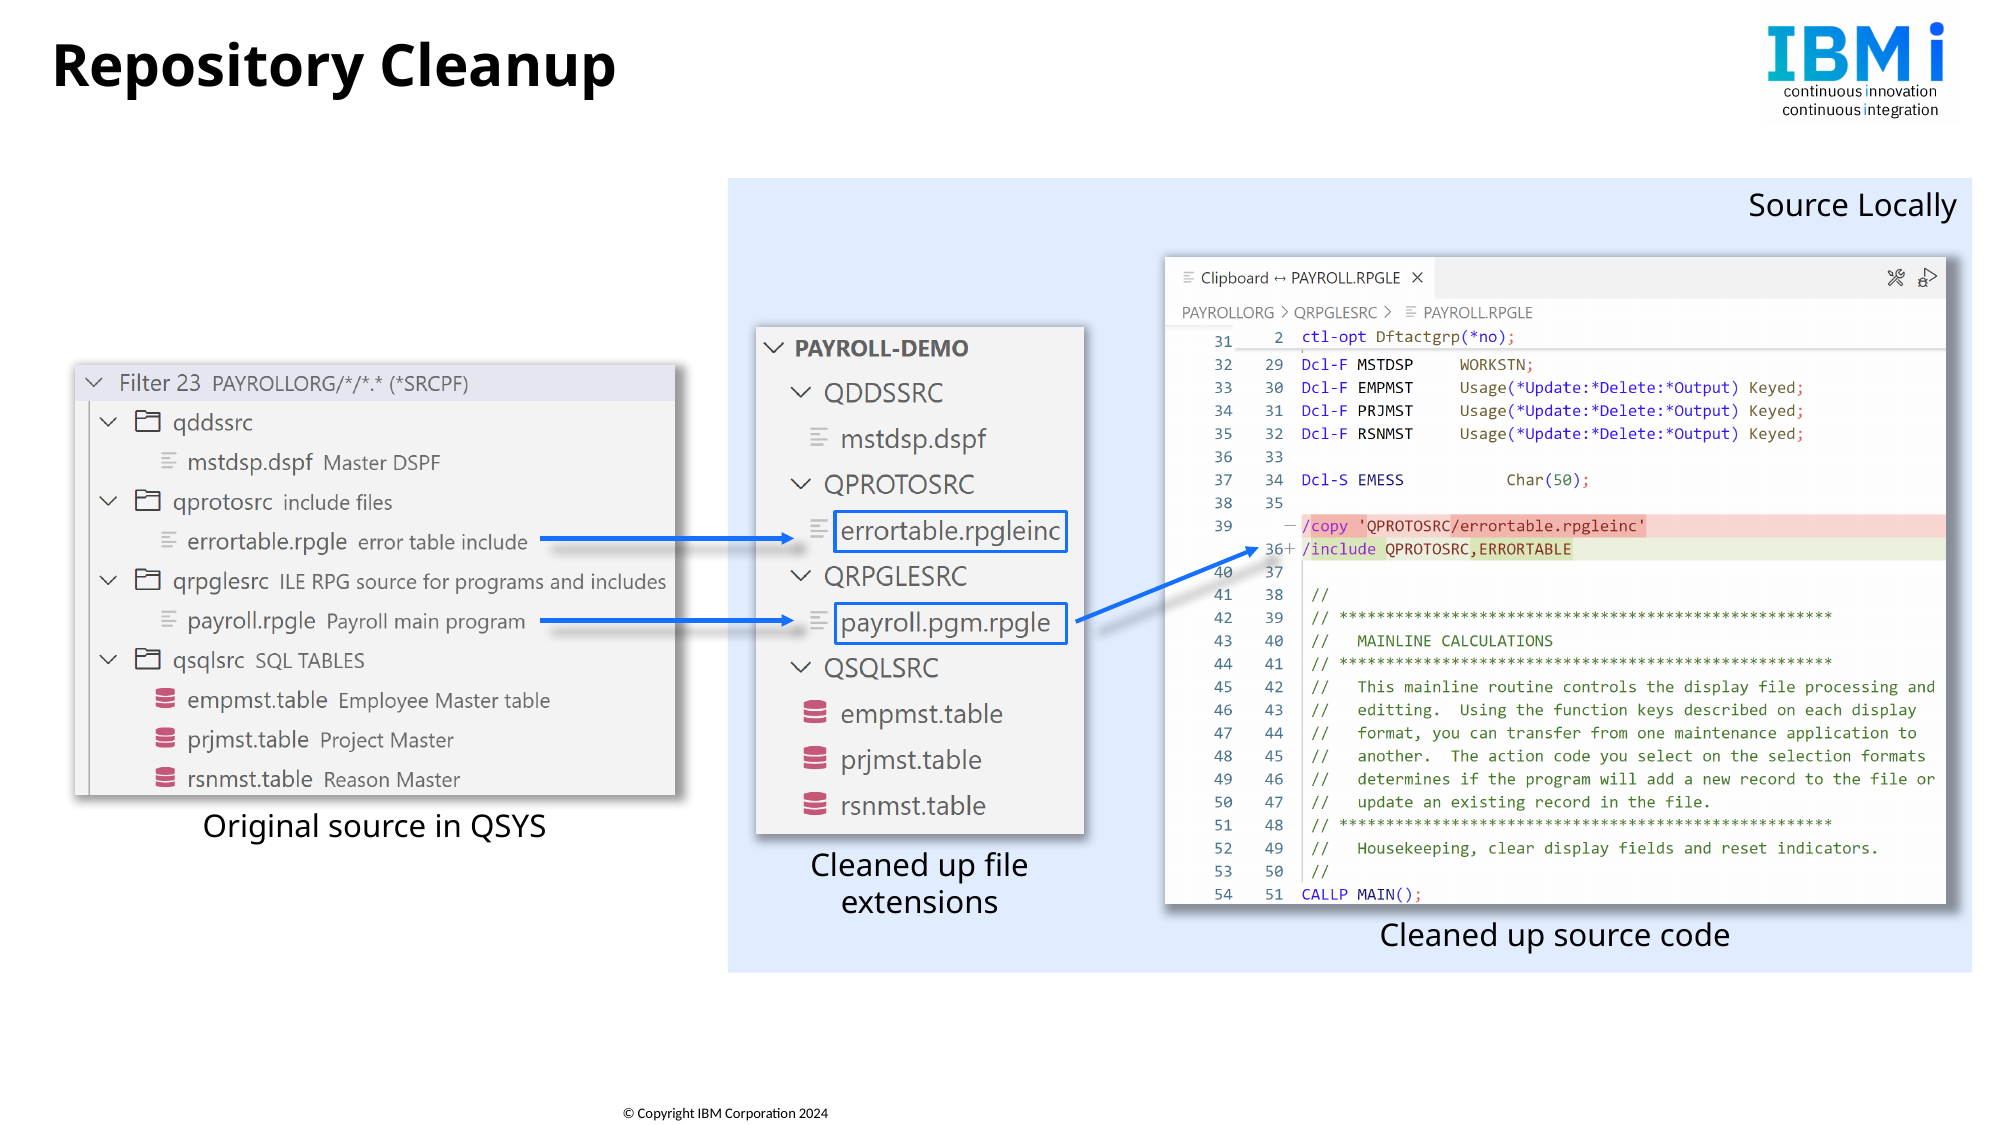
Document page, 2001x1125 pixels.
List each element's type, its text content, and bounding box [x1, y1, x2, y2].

picture [75, 365, 675, 795]
text_box [727, 178, 1973, 973]
picture [756, 327, 1084, 834]
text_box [1075, 546, 1260, 622]
text_box Source Locally [1720, 177, 1973, 231]
text_box Cleaned up source code [1165, 912, 1946, 961]
picture [1761, 5, 1961, 124]
text_box Original source in QSYS [75, 802, 675, 852]
title Repository Cleanup [51, 36, 1721, 101]
text_box Cleaned up file extensions [756, 840, 1084, 928]
picture [1164, 257, 1947, 904]
